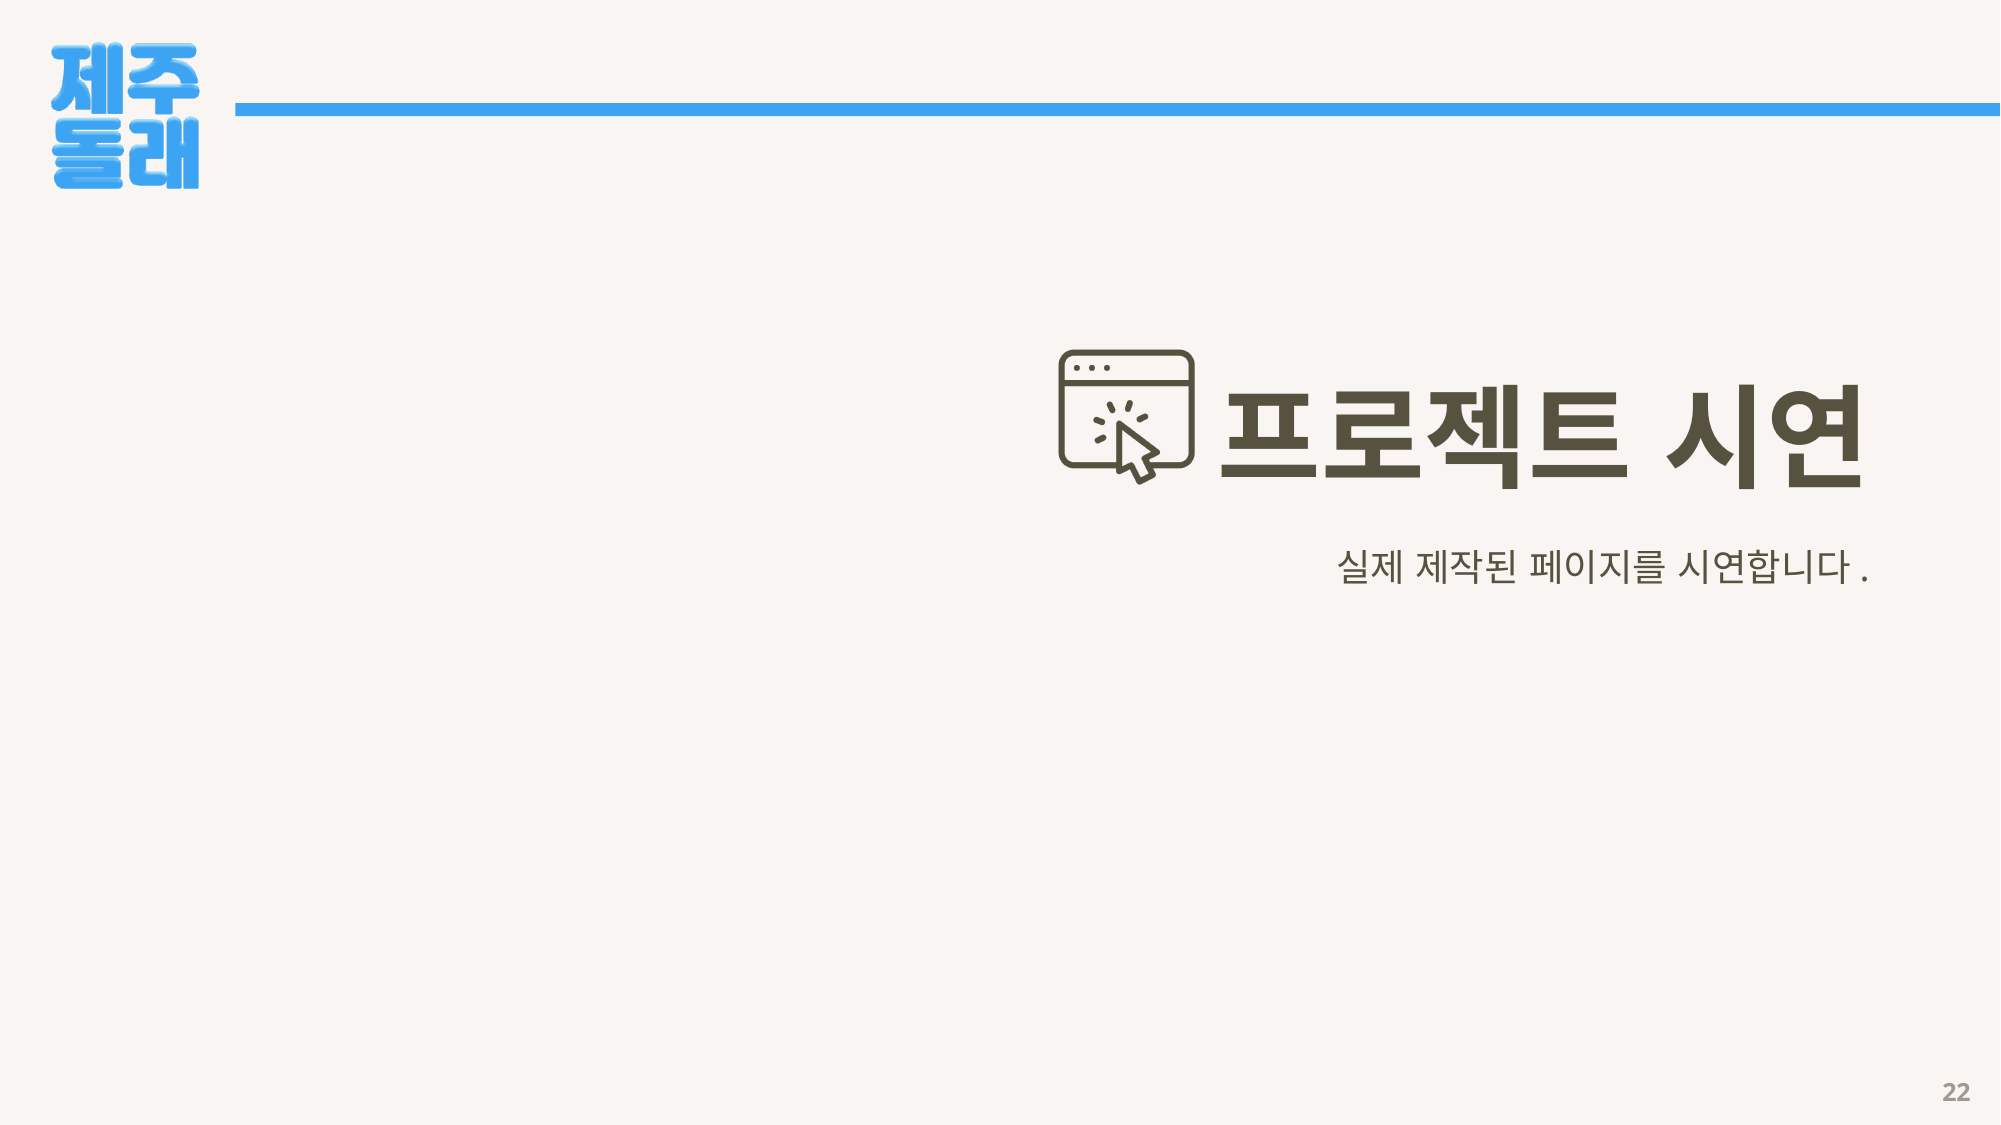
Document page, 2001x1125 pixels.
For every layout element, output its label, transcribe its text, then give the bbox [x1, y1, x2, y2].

text_box 22 [1927, 1069, 2000, 1115]
text_box 프로젝트 시연 [612, 240, 1886, 538]
picture [1051, 341, 1202, 493]
text_box [234, 102, 2000, 117]
picture [43, 31, 210, 199]
text_box 실제 제작된 페이지를 시연합니다. [1276, 514, 1885, 597]
